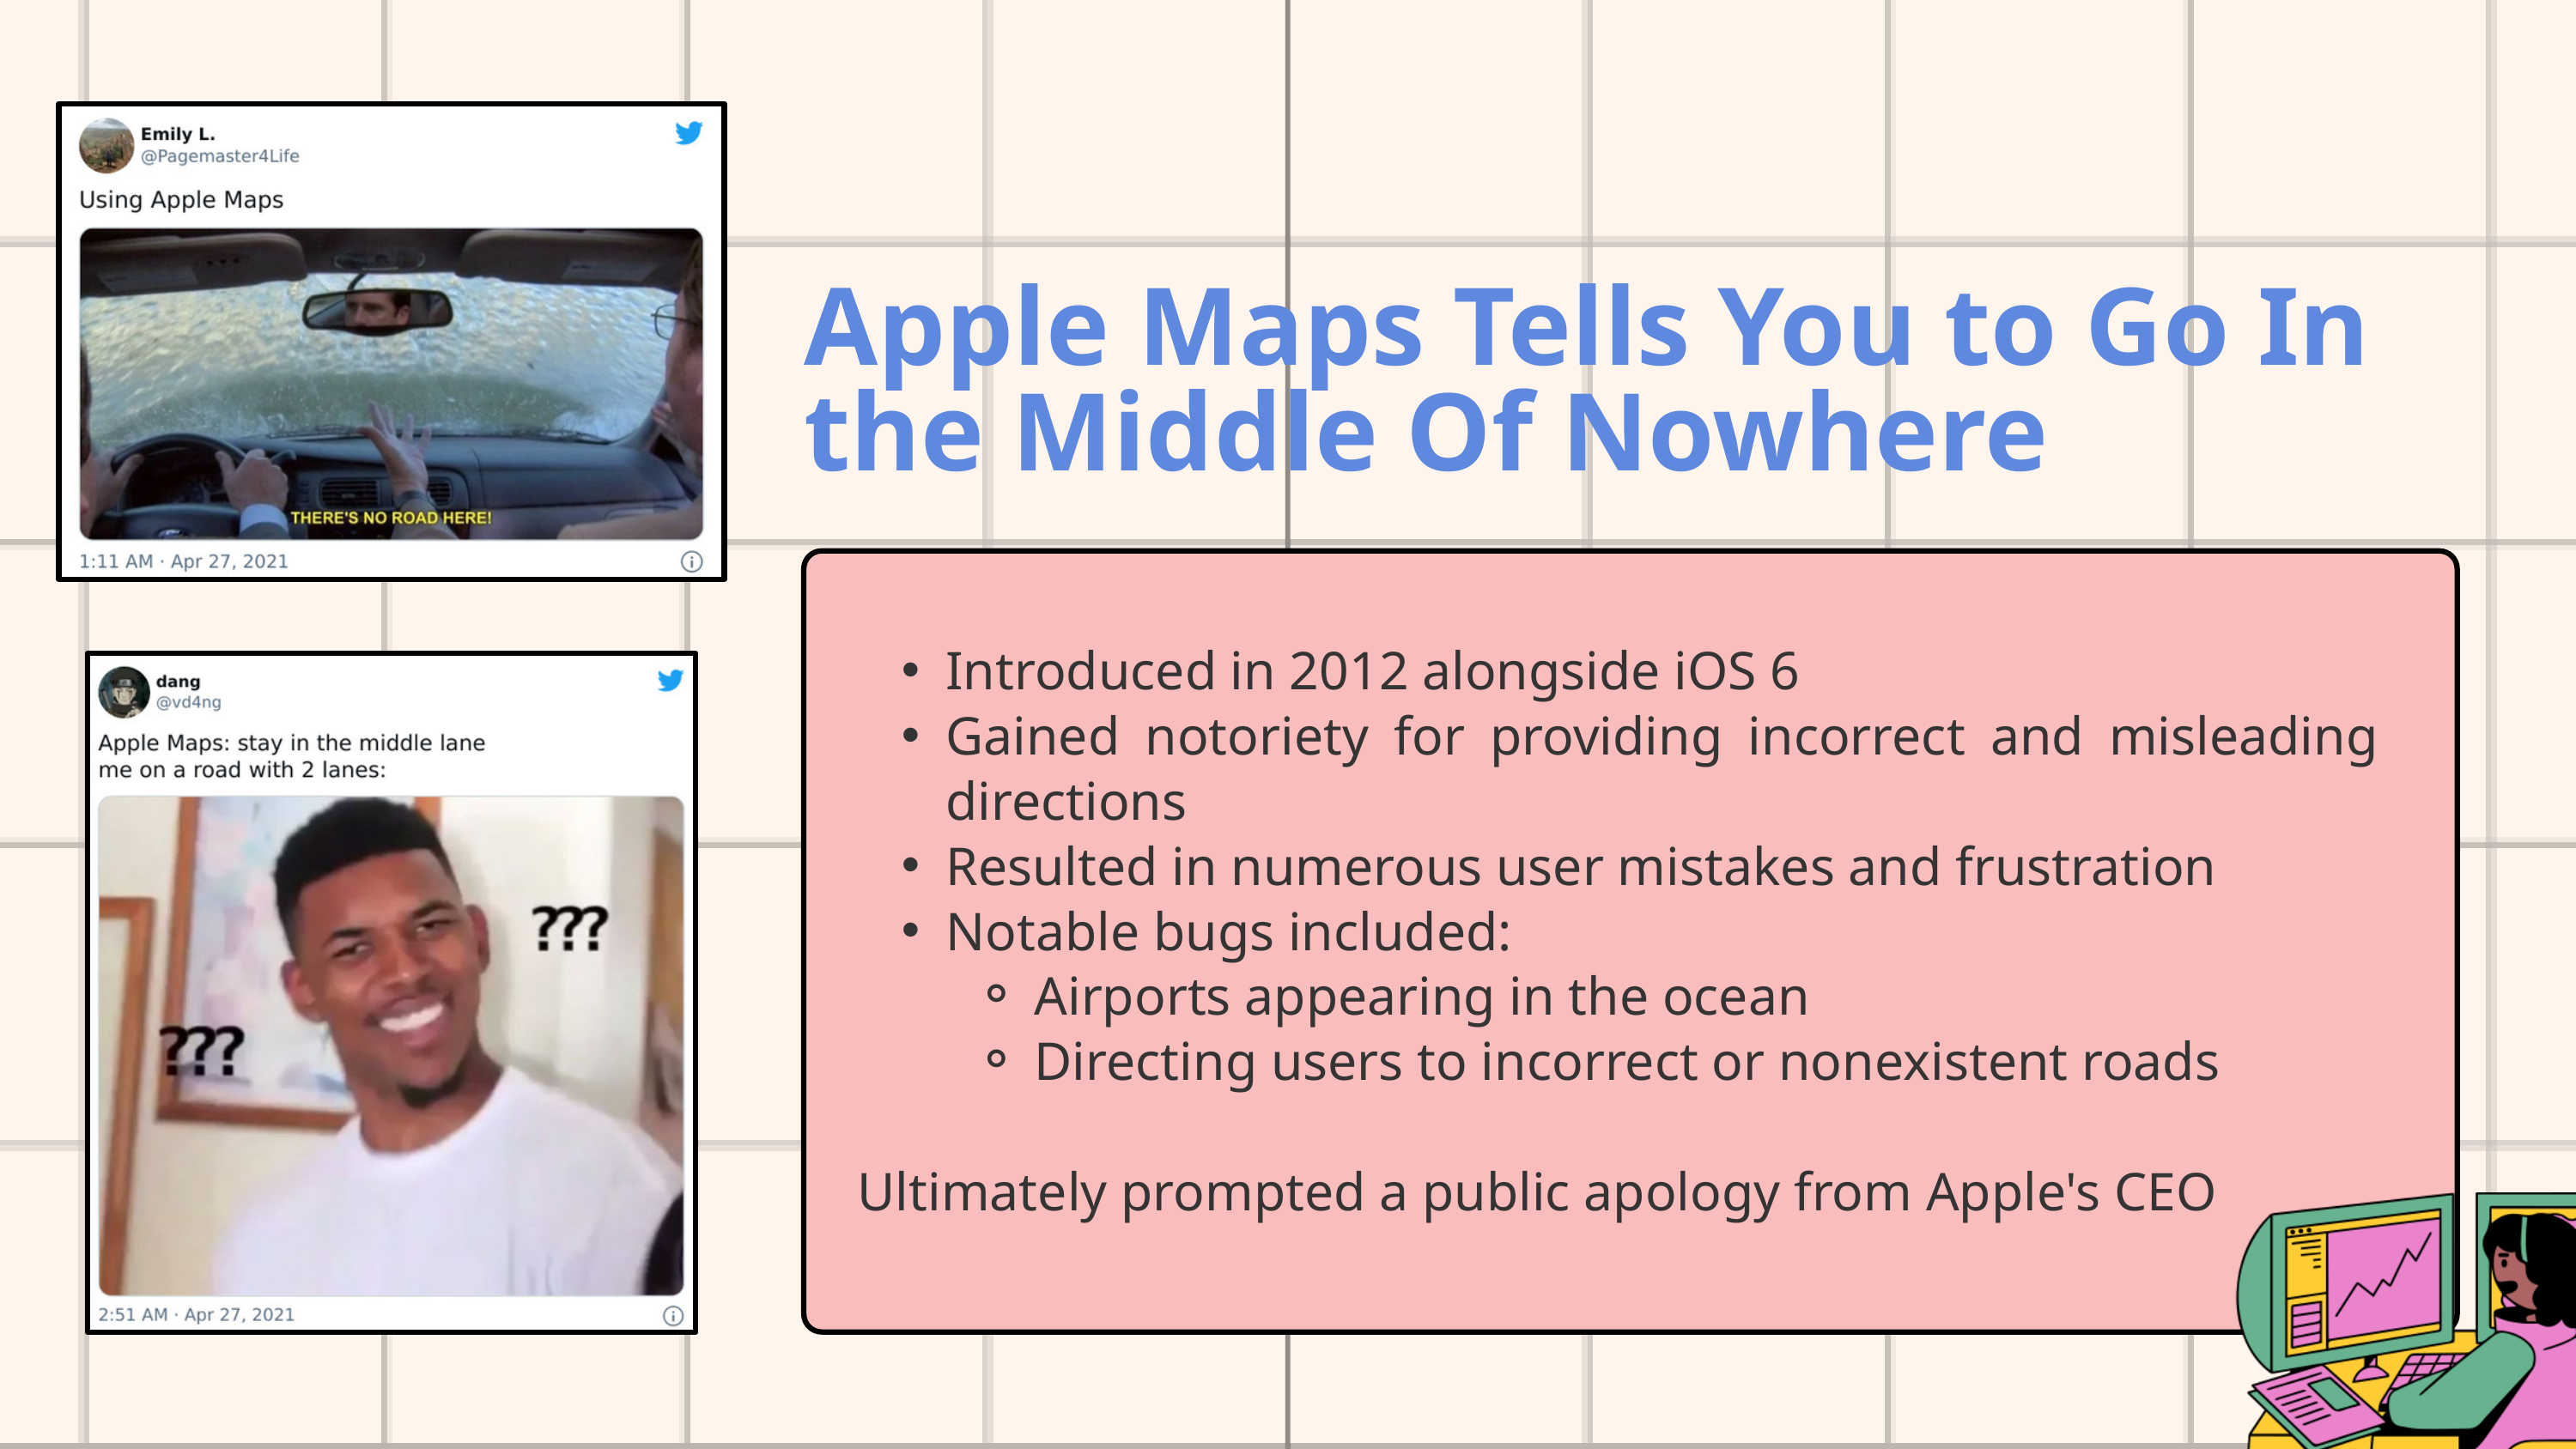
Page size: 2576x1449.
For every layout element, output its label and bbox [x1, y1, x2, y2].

text_box [0, 0, 2576, 1449]
text_box [803, 550, 2458, 1332]
